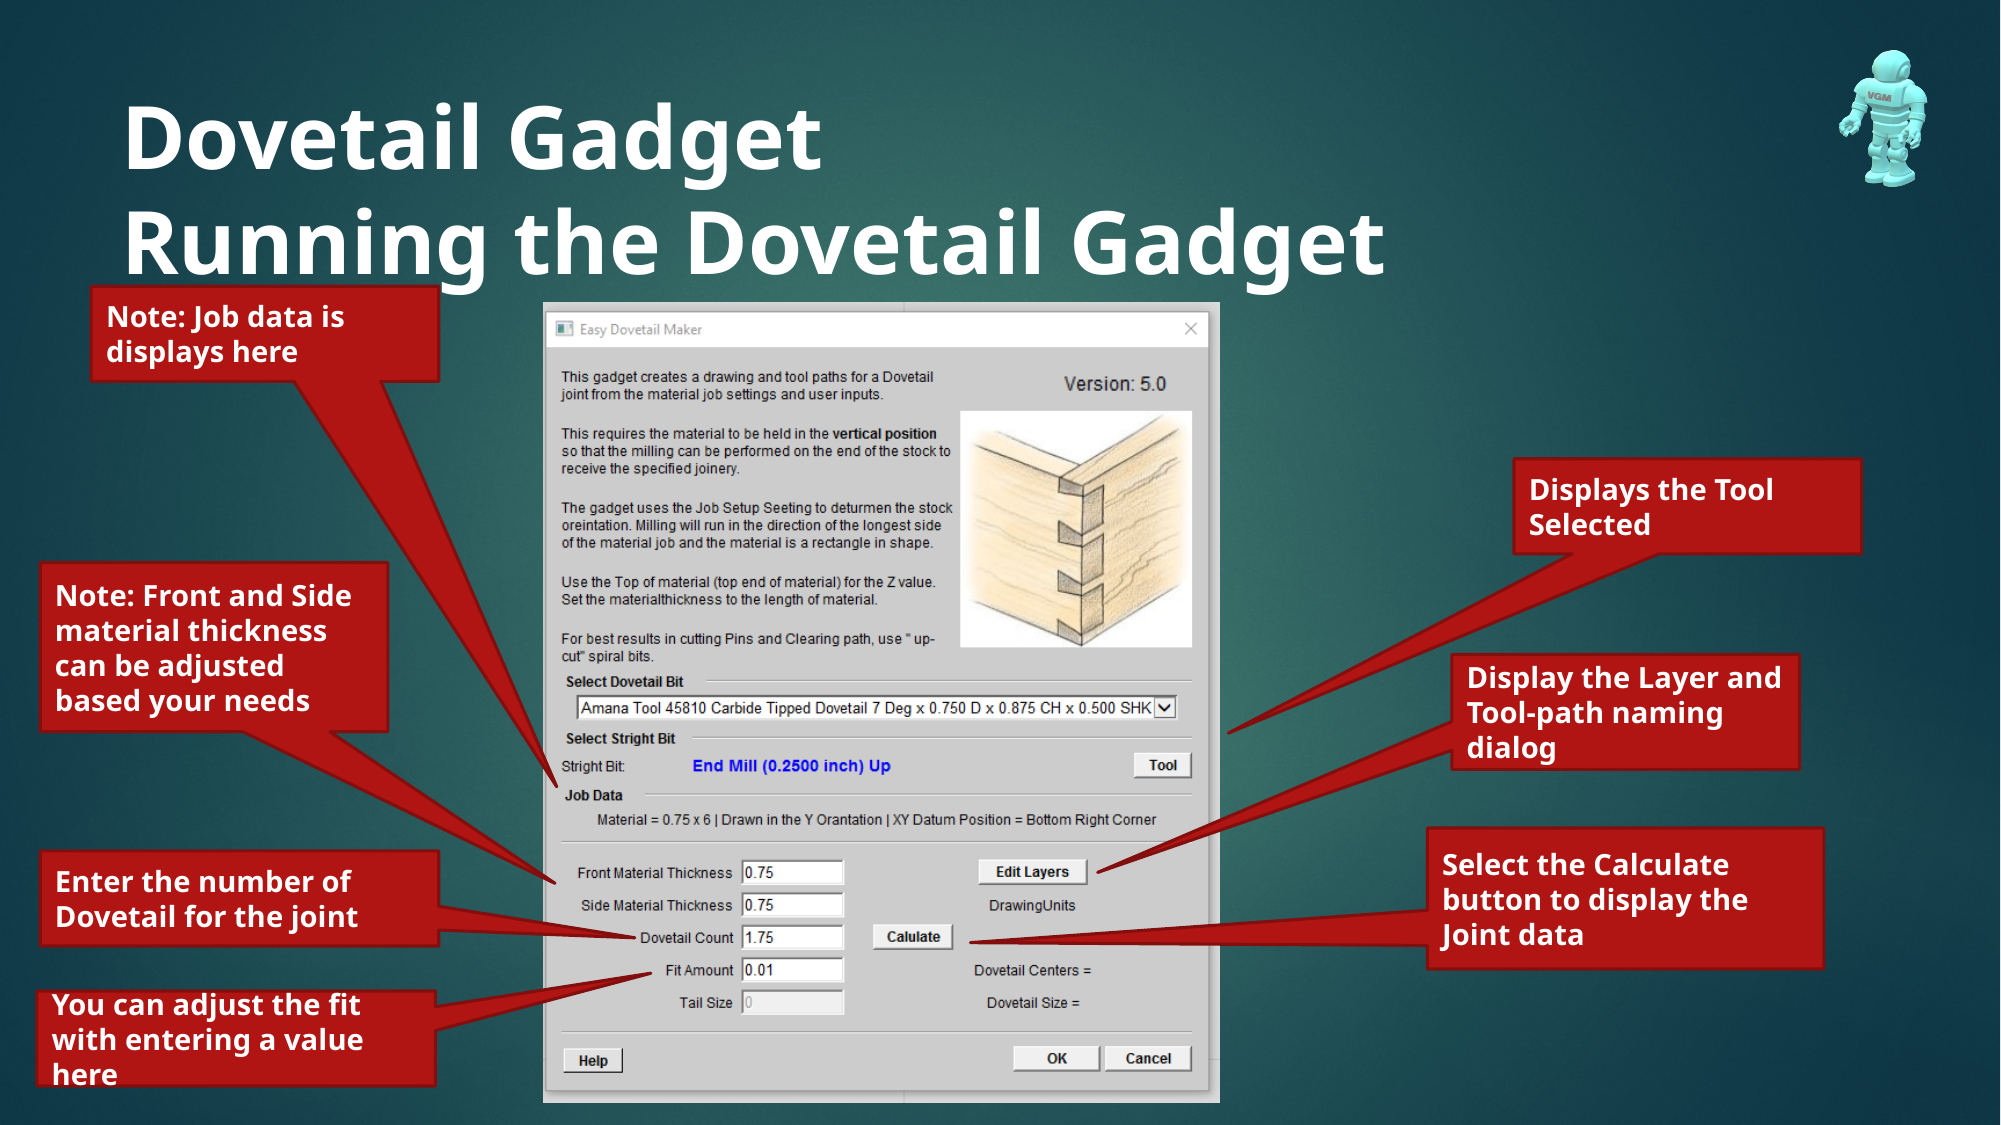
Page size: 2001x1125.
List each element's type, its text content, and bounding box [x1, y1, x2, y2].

picture [1800, 46, 1976, 188]
text_box Select the Calculate button to display the Joint data [1224, 826, 1826, 971]
title Dovetail Gadget Running the Dovetail Gadget [106, 74, 1649, 304]
text_box Note: Front and Side material thickness can be adjusted based your needs [38, 560, 537, 877]
text_box Displays the Tool Selected [1226, 457, 1864, 735]
text_box Display the Layer and Tool-path naming dialog [1224, 652, 1802, 831]
picture [543, 302, 1220, 1103]
text_box Enter the number of Dovetail for the joint [38, 849, 537, 948]
text_box Note: Job data is displays here [89, 284, 537, 760]
text_box You can adjust the fit with entering a value here [35, 989, 537, 1088]
